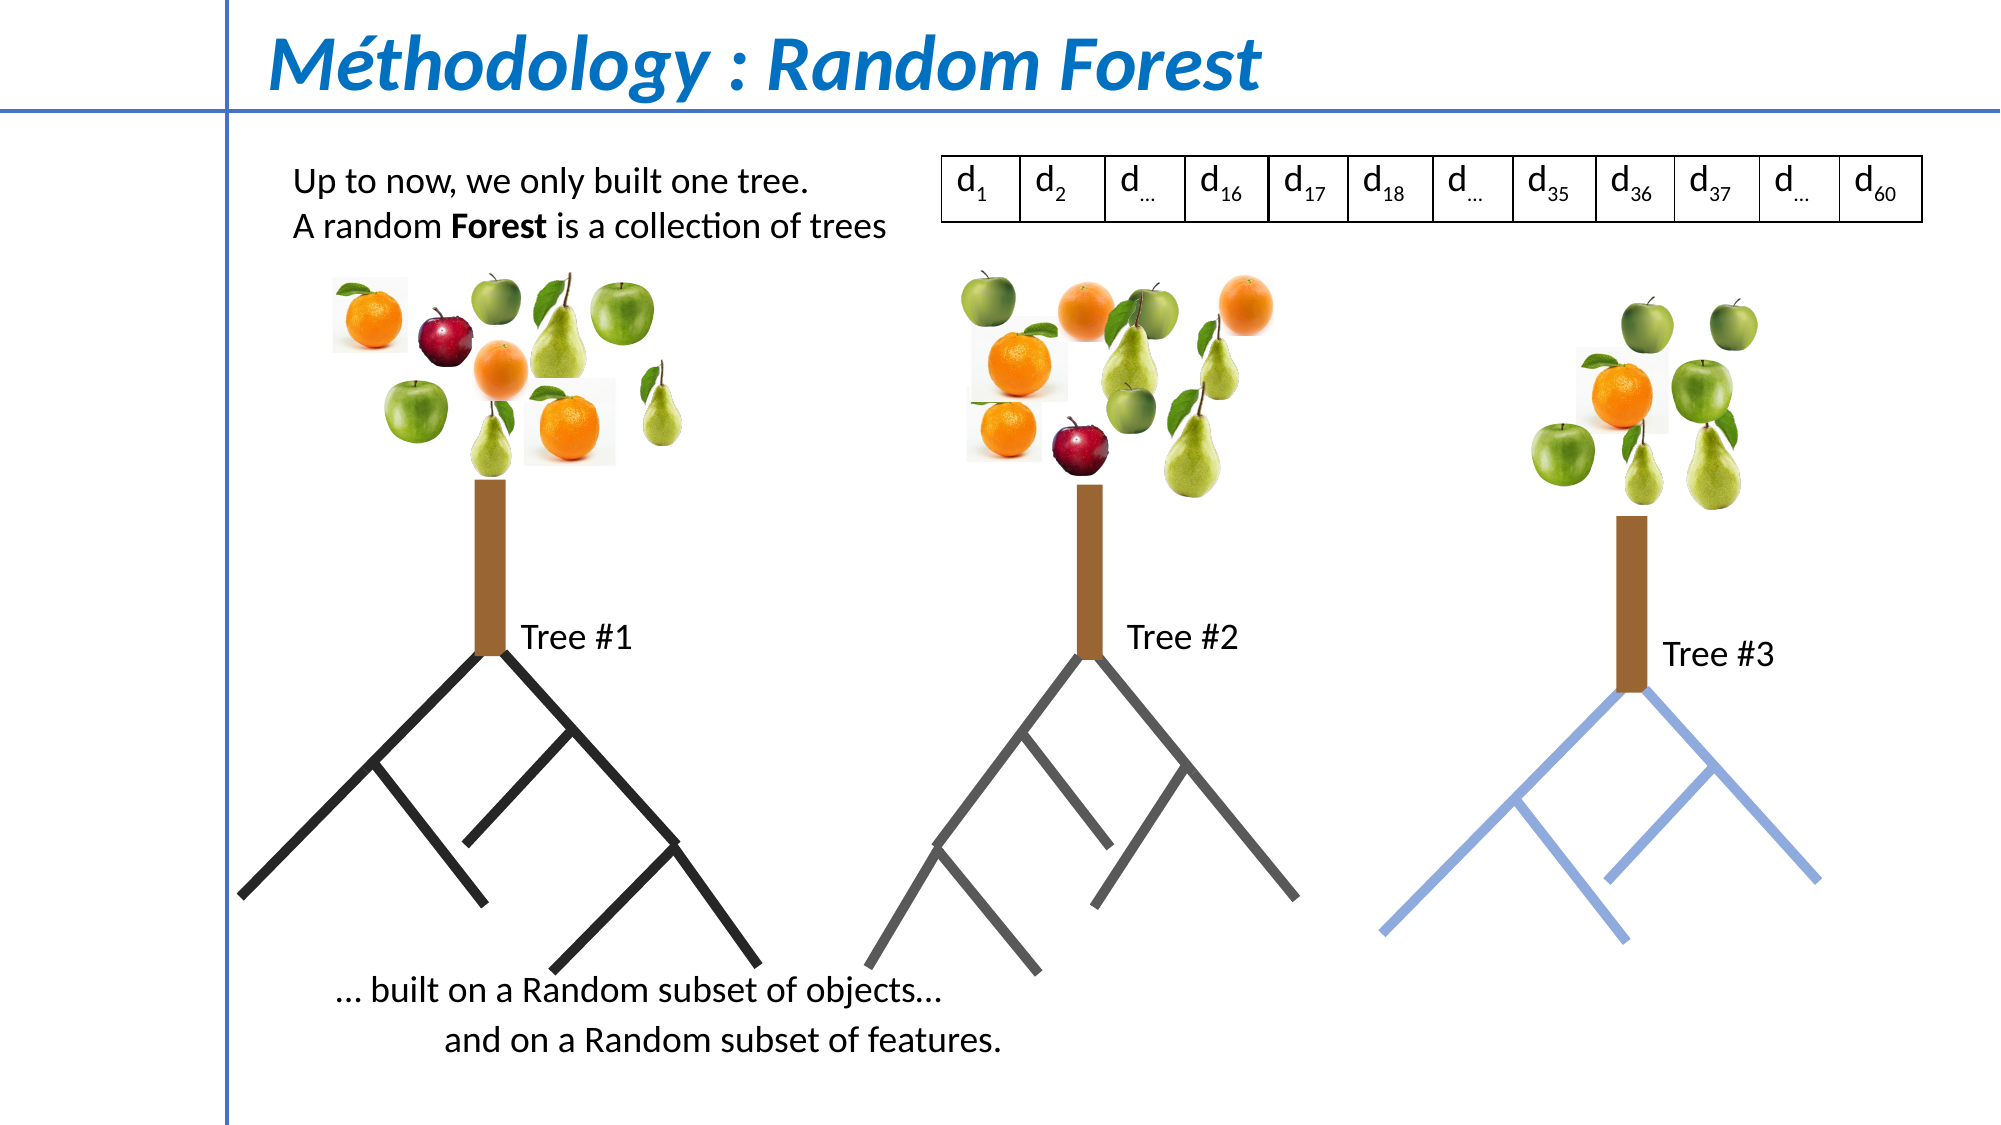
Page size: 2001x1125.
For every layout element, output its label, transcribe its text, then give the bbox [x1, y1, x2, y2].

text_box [671, 844, 759, 967]
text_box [935, 847, 1039, 974]
table_header d… [1106, 157, 1184, 221]
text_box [374, 763, 486, 906]
text_box and on a Random subset of features. [318, 1007, 1486, 1068]
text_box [465, 732, 570, 845]
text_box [1606, 768, 1712, 882]
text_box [365, 642, 491, 770]
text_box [503, 652, 677, 844]
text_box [240, 769, 366, 898]
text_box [1512, 284, 1777, 510]
list Méthodology : Random Forest [252, 15, 1876, 111]
table_header d18 [1349, 157, 1432, 221]
text_box Tree #3 [1647, 621, 1803, 682]
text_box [1192, 772, 1297, 900]
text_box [867, 847, 940, 968]
picture [1193, 497, 1234, 503]
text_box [1645, 689, 1819, 882]
text_box … built on a Random subset of objects… [321, 957, 1488, 1018]
table_header d1 [942, 157, 1019, 221]
table_header d16 [1186, 157, 1267, 221]
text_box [1515, 799, 1627, 942]
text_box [332, 260, 694, 477]
table_header d17 [1270, 157, 1347, 221]
text_box Tree #1 [505, 604, 661, 652]
text_box [1076, 497, 1104, 661]
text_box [935, 656, 1079, 847]
table_header d2 [1021, 157, 1104, 221]
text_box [1381, 806, 1507, 934]
table_header d36 [1597, 157, 1674, 221]
text_box [1615, 515, 1648, 694]
table_header d… [1434, 157, 1512, 221]
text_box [939, 258, 1274, 497]
table_header d37 [1675, 157, 1759, 221]
table_header d60 [1840, 157, 1921, 221]
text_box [1089, 646, 1194, 773]
table_header d… [1760, 157, 1839, 221]
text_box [1506, 679, 1632, 807]
text_box Tree #2 [1112, 604, 1267, 665]
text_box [1023, 735, 1111, 848]
text_box Up to now, we only built one tree. A random Forest is a collection of trees [278, 148, 919, 254]
table_header d35 [1514, 157, 1595, 221]
picture [1673, 510, 1708, 515]
text_box [474, 479, 507, 657]
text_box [1093, 766, 1186, 908]
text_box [551, 844, 677, 973]
